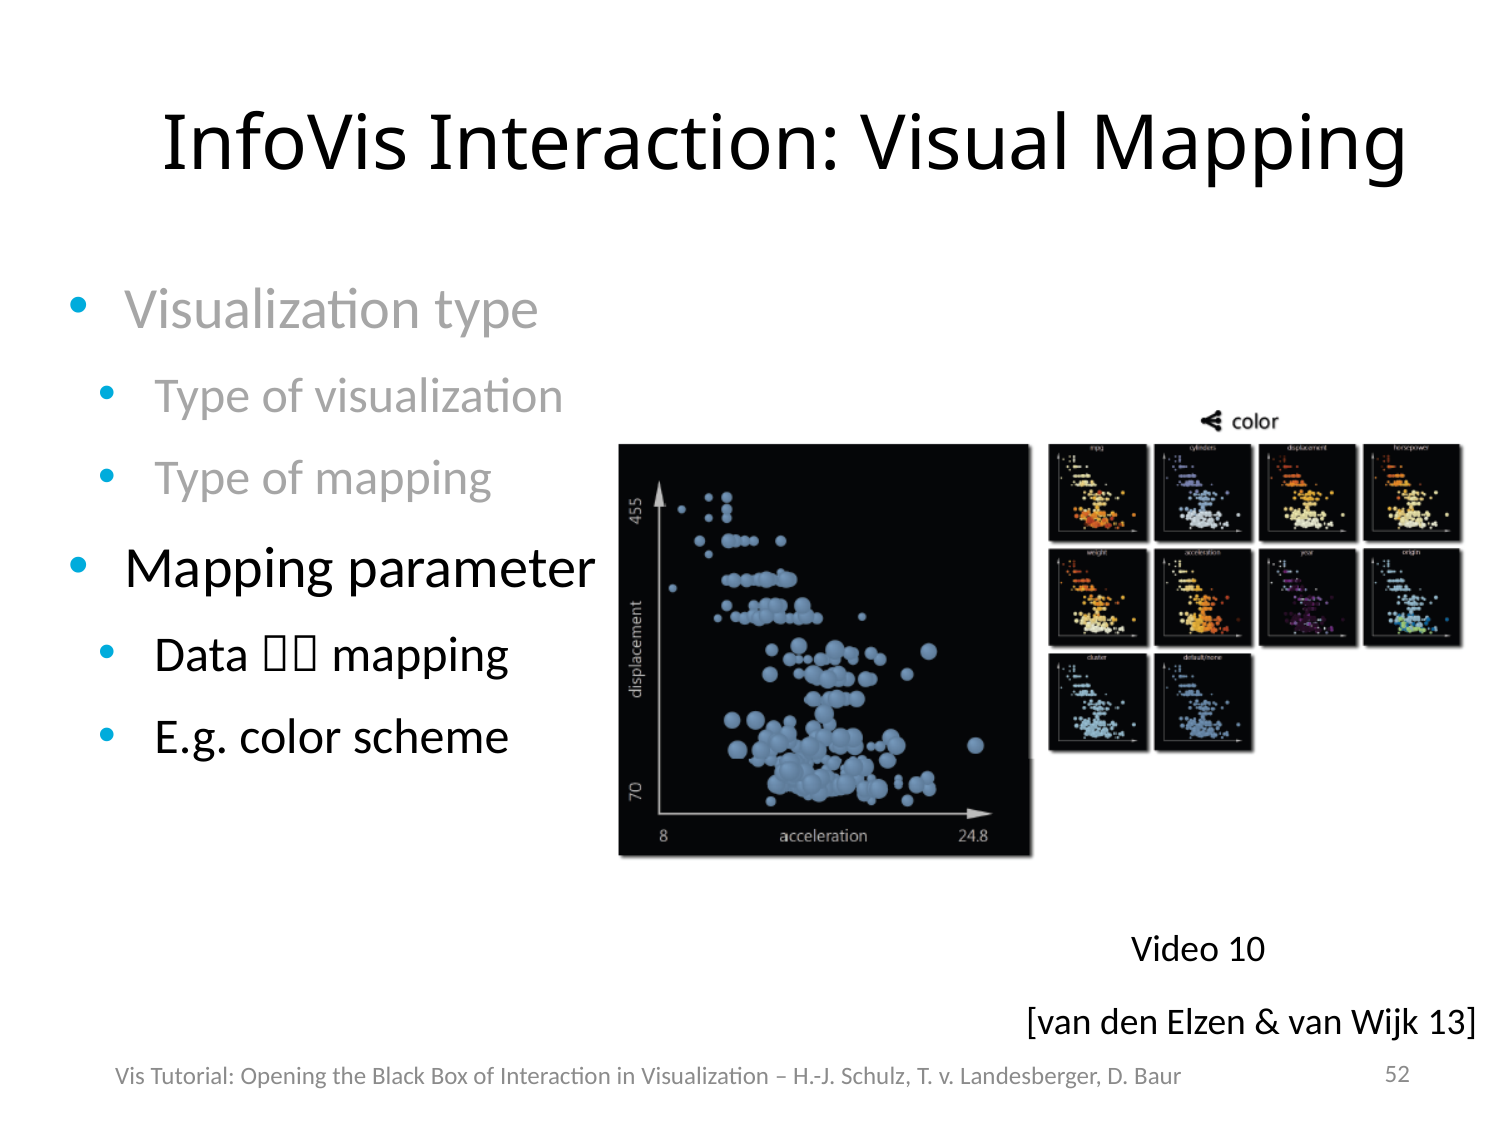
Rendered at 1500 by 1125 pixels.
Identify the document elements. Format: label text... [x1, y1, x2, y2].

text_box [van den Elzen & van Wijk 13] [1011, 989, 1493, 1049]
footer Vis Tutorial: Opening the Black Box of Interaction in Visualization – H.-J. Schulz, T. v. Landesberger, D. Baur [76, 1046, 1074, 1103]
title InfoVis Interaction: Visual Mapping [75, 45, 1425, 233]
list Visualization type Type of visualization Type of mapping Mapping parameter Data  mapping E.g. color scheme [53, 262, 809, 1005]
slide_number 52 [1074, 1049, 1425, 1103]
text_box Video 10 [1116, 916, 1424, 977]
picture [596, 396, 1482, 865]
